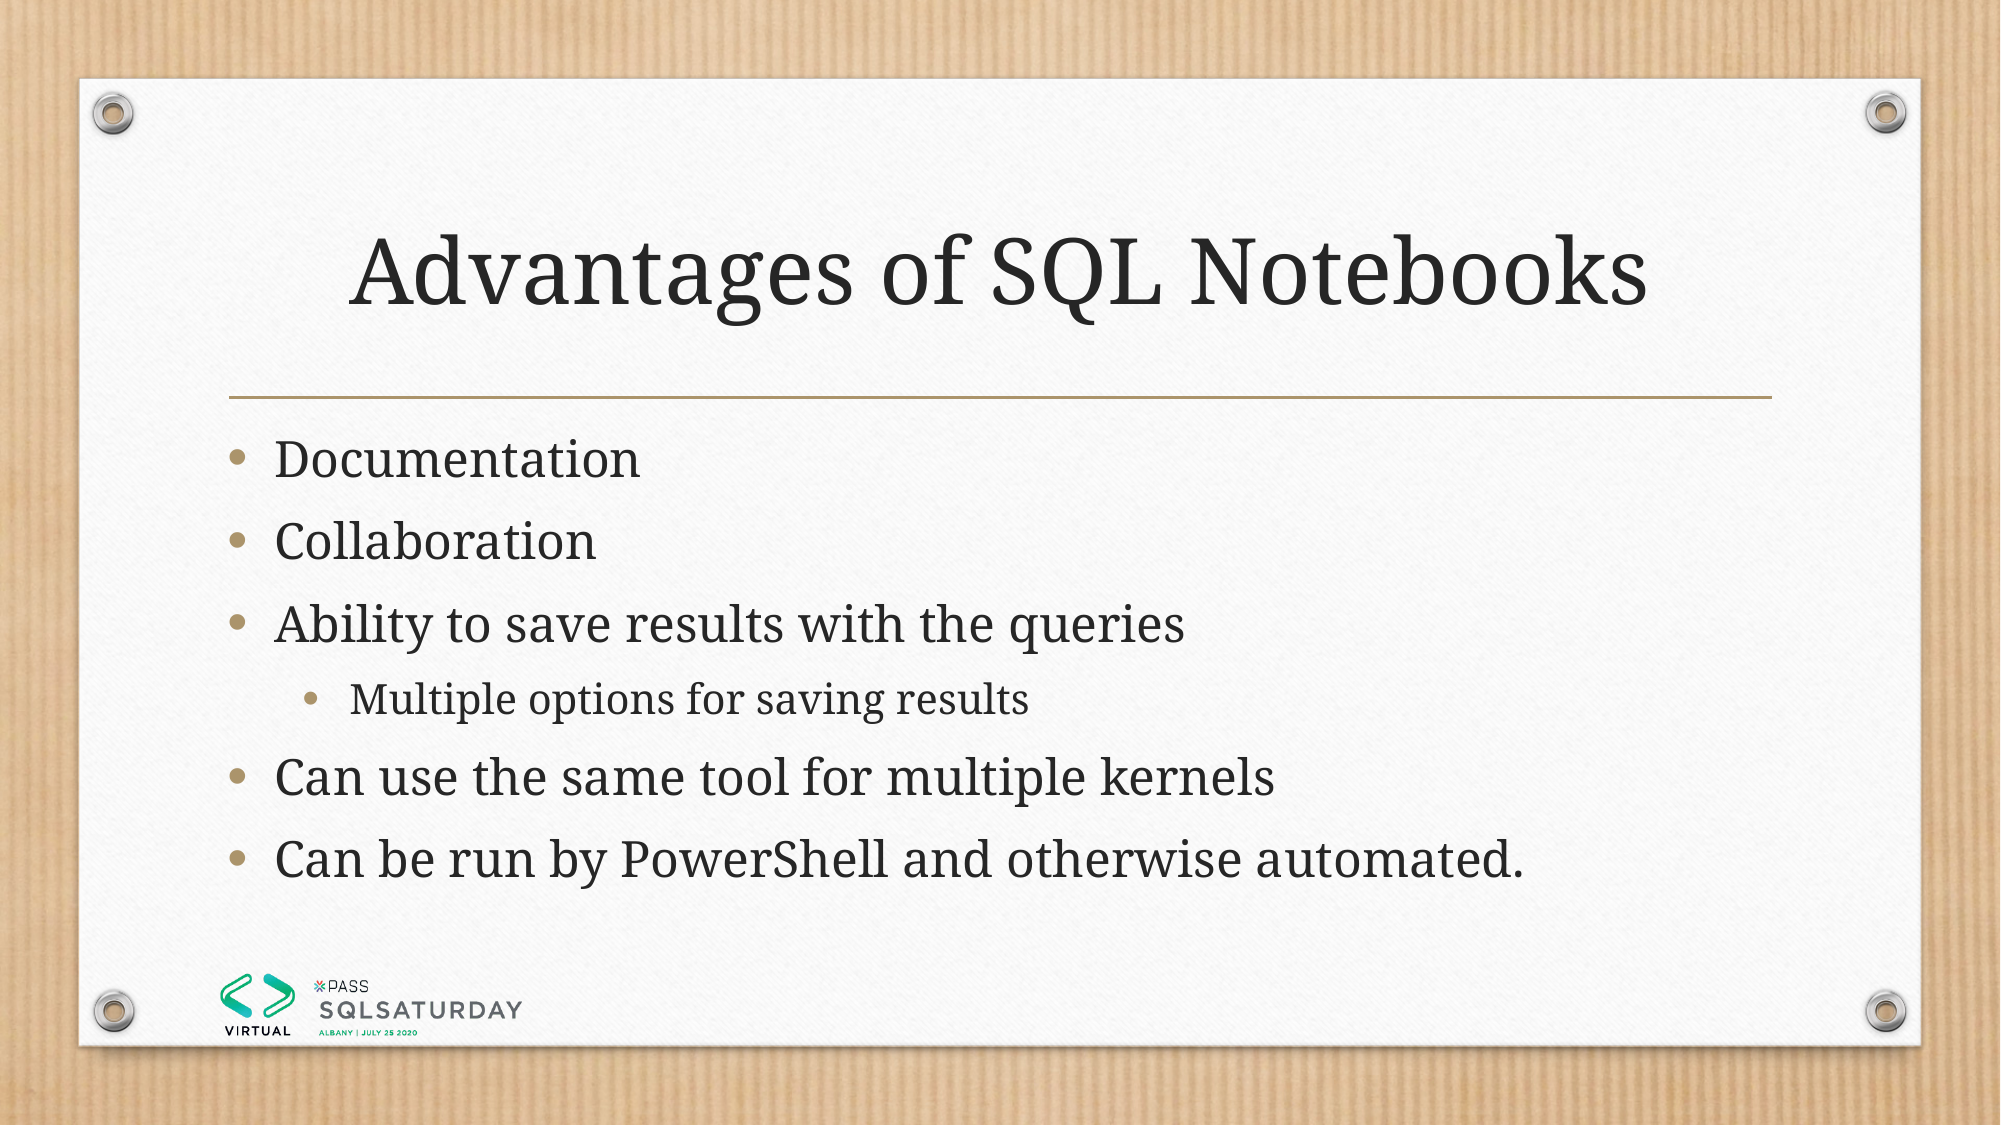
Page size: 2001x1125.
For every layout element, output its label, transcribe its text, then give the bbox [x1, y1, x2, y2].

picture [0, 0, 2001, 1125]
list Documentation Collaboration Ability to save results with the queries Multiple options for saving results Can use the same tool for multiple kernels Can be run by PowerShell and otherwise automated. [212, 419, 1788, 964]
title Advantages of SQL Notebooks [212, 161, 1788, 375]
